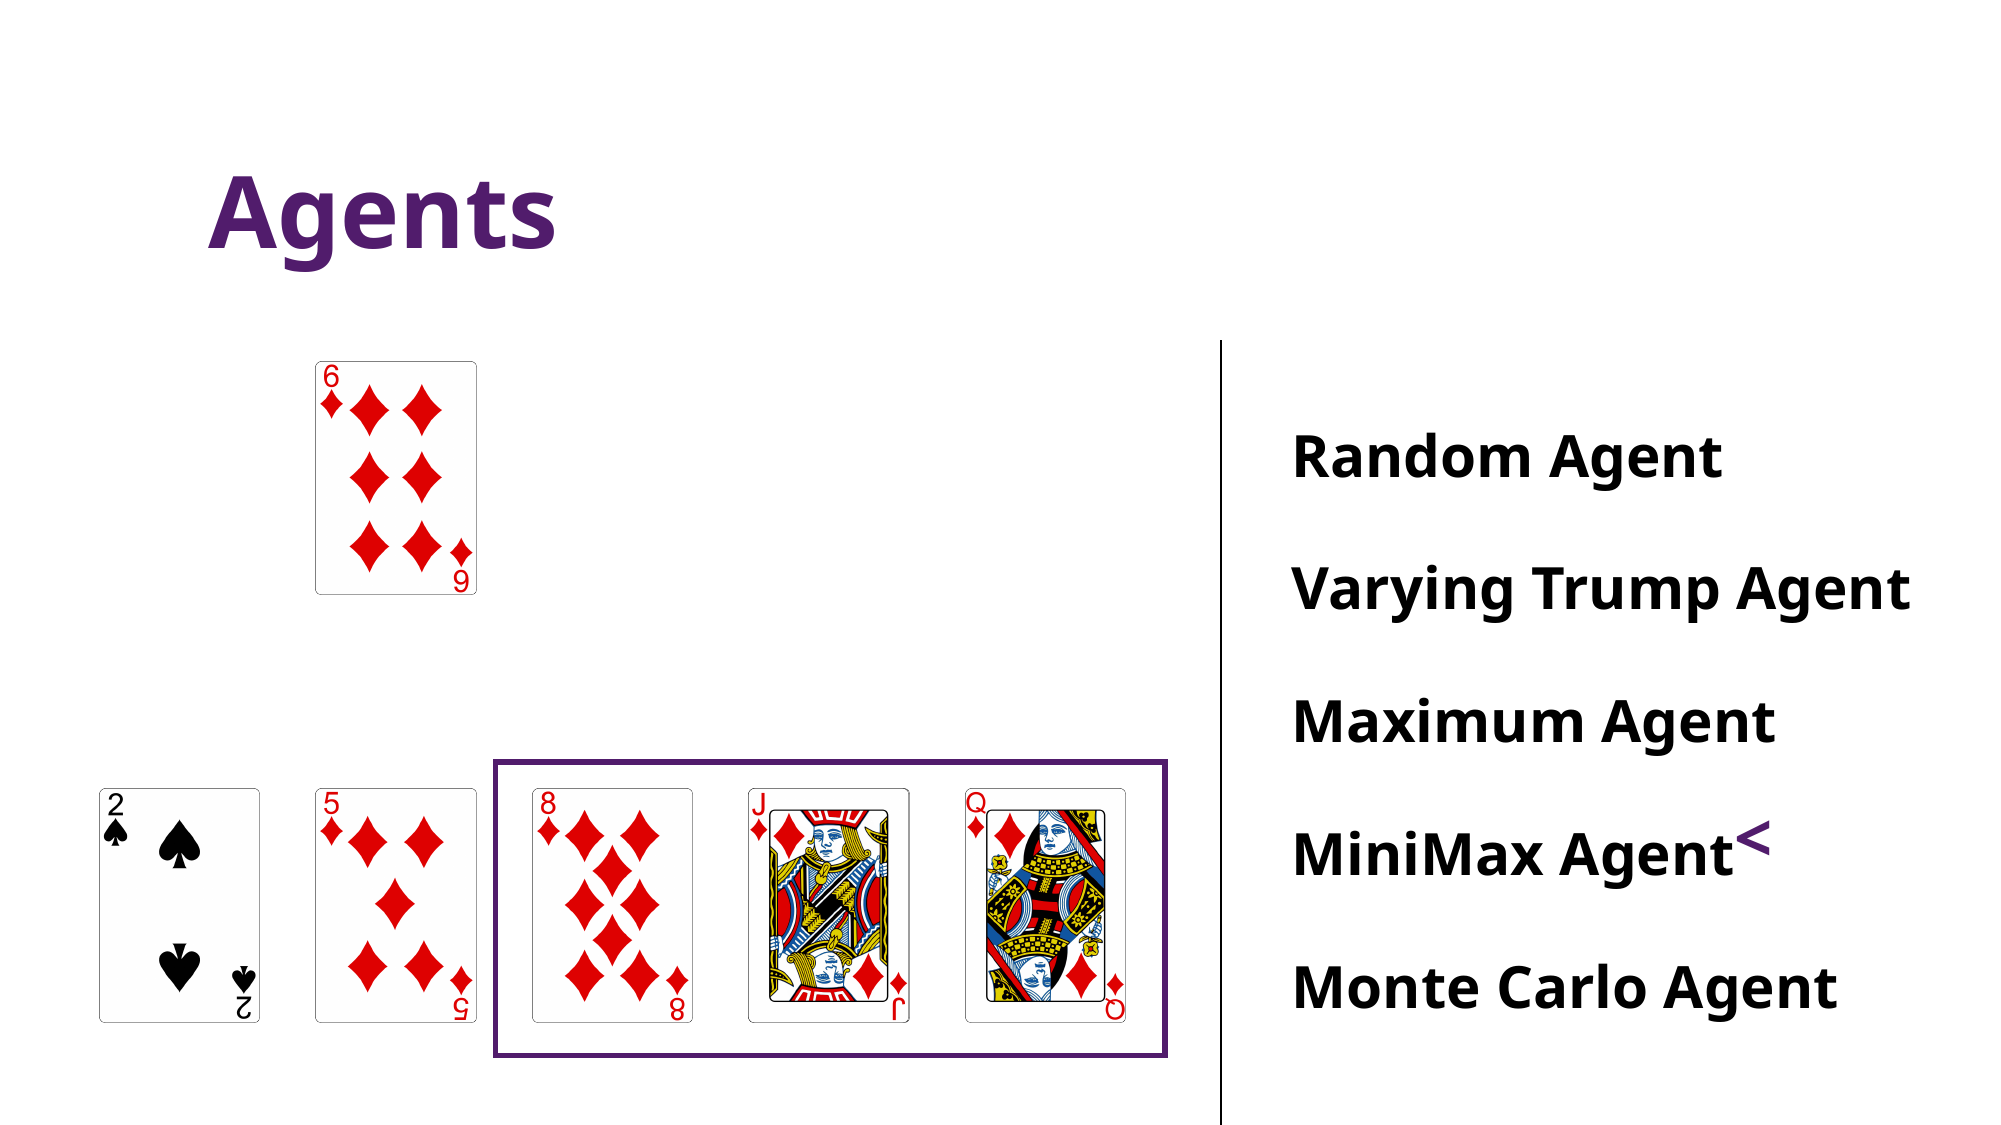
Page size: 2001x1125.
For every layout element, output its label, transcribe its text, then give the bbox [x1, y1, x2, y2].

text_box < [1719, 788, 1788, 943]
text_box [494, 761, 1166, 1057]
picture [748, 788, 910, 1023]
picture [315, 788, 477, 1023]
list Random Agent Varying Trump Agent Maximum Agent MiniMax Agent Monte Carlo Agent [1276, 369, 1954, 1056]
picture [315, 360, 477, 595]
picture [965, 788, 1126, 1023]
picture [532, 788, 693, 1023]
picture [99, 788, 260, 1023]
list Agents [193, 154, 1369, 318]
